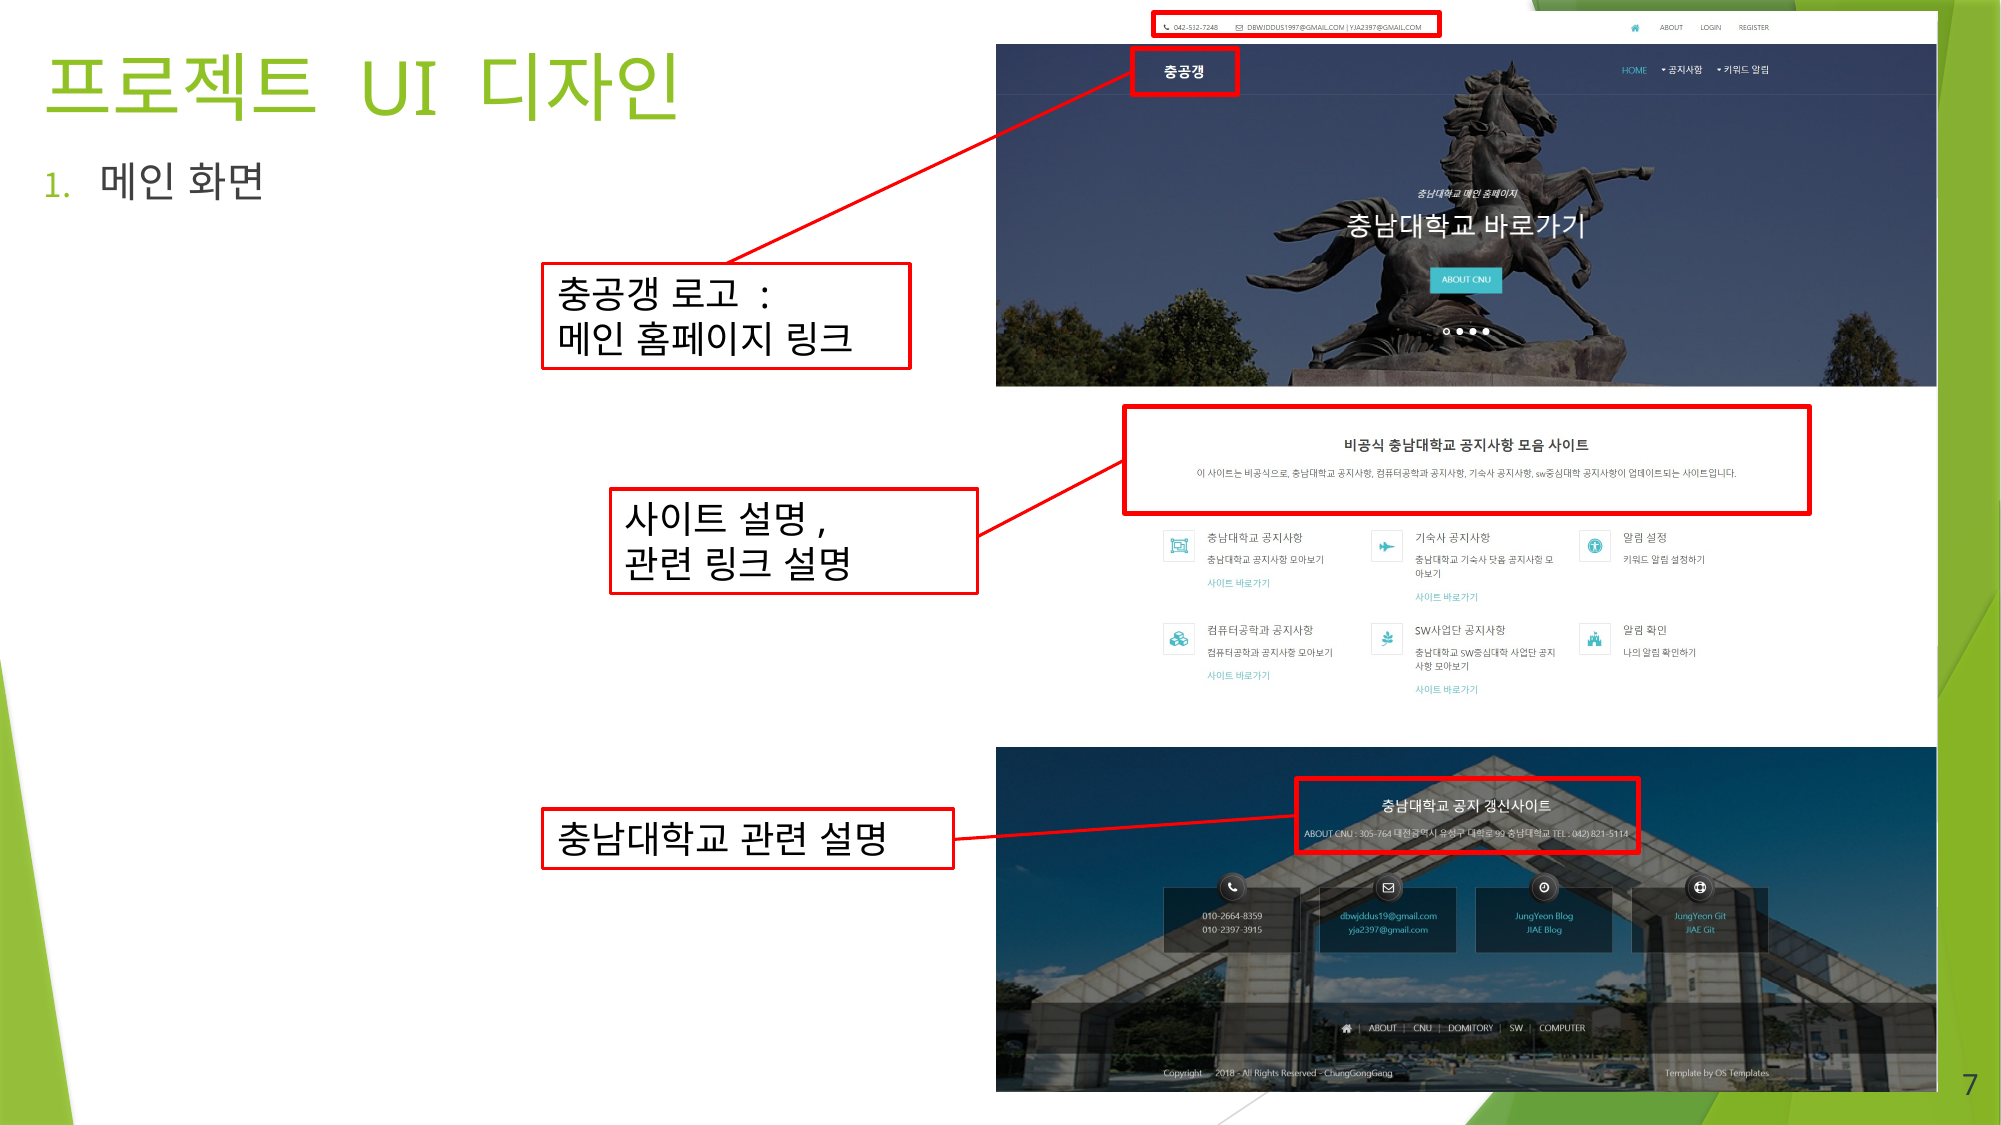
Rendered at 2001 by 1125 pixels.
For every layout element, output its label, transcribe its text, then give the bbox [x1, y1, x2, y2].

slide_number 7 [1881, 1056, 1994, 1117]
text_box 충공갱 로고 : 메인 홈페이지 링크 [542, 263, 910, 369]
picture [995, 11, 1939, 1092]
title 프로젝트 UI 디자인 [28, 32, 705, 222]
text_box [725, 71, 1133, 265]
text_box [952, 815, 1298, 840]
text_box 메인 화면 [28, 148, 420, 229]
text_box 사이트 설명, 관련 링크 설명 [610, 488, 978, 594]
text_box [977, 459, 1126, 537]
text_box 충남대학교 관련 설명 [542, 809, 954, 869]
